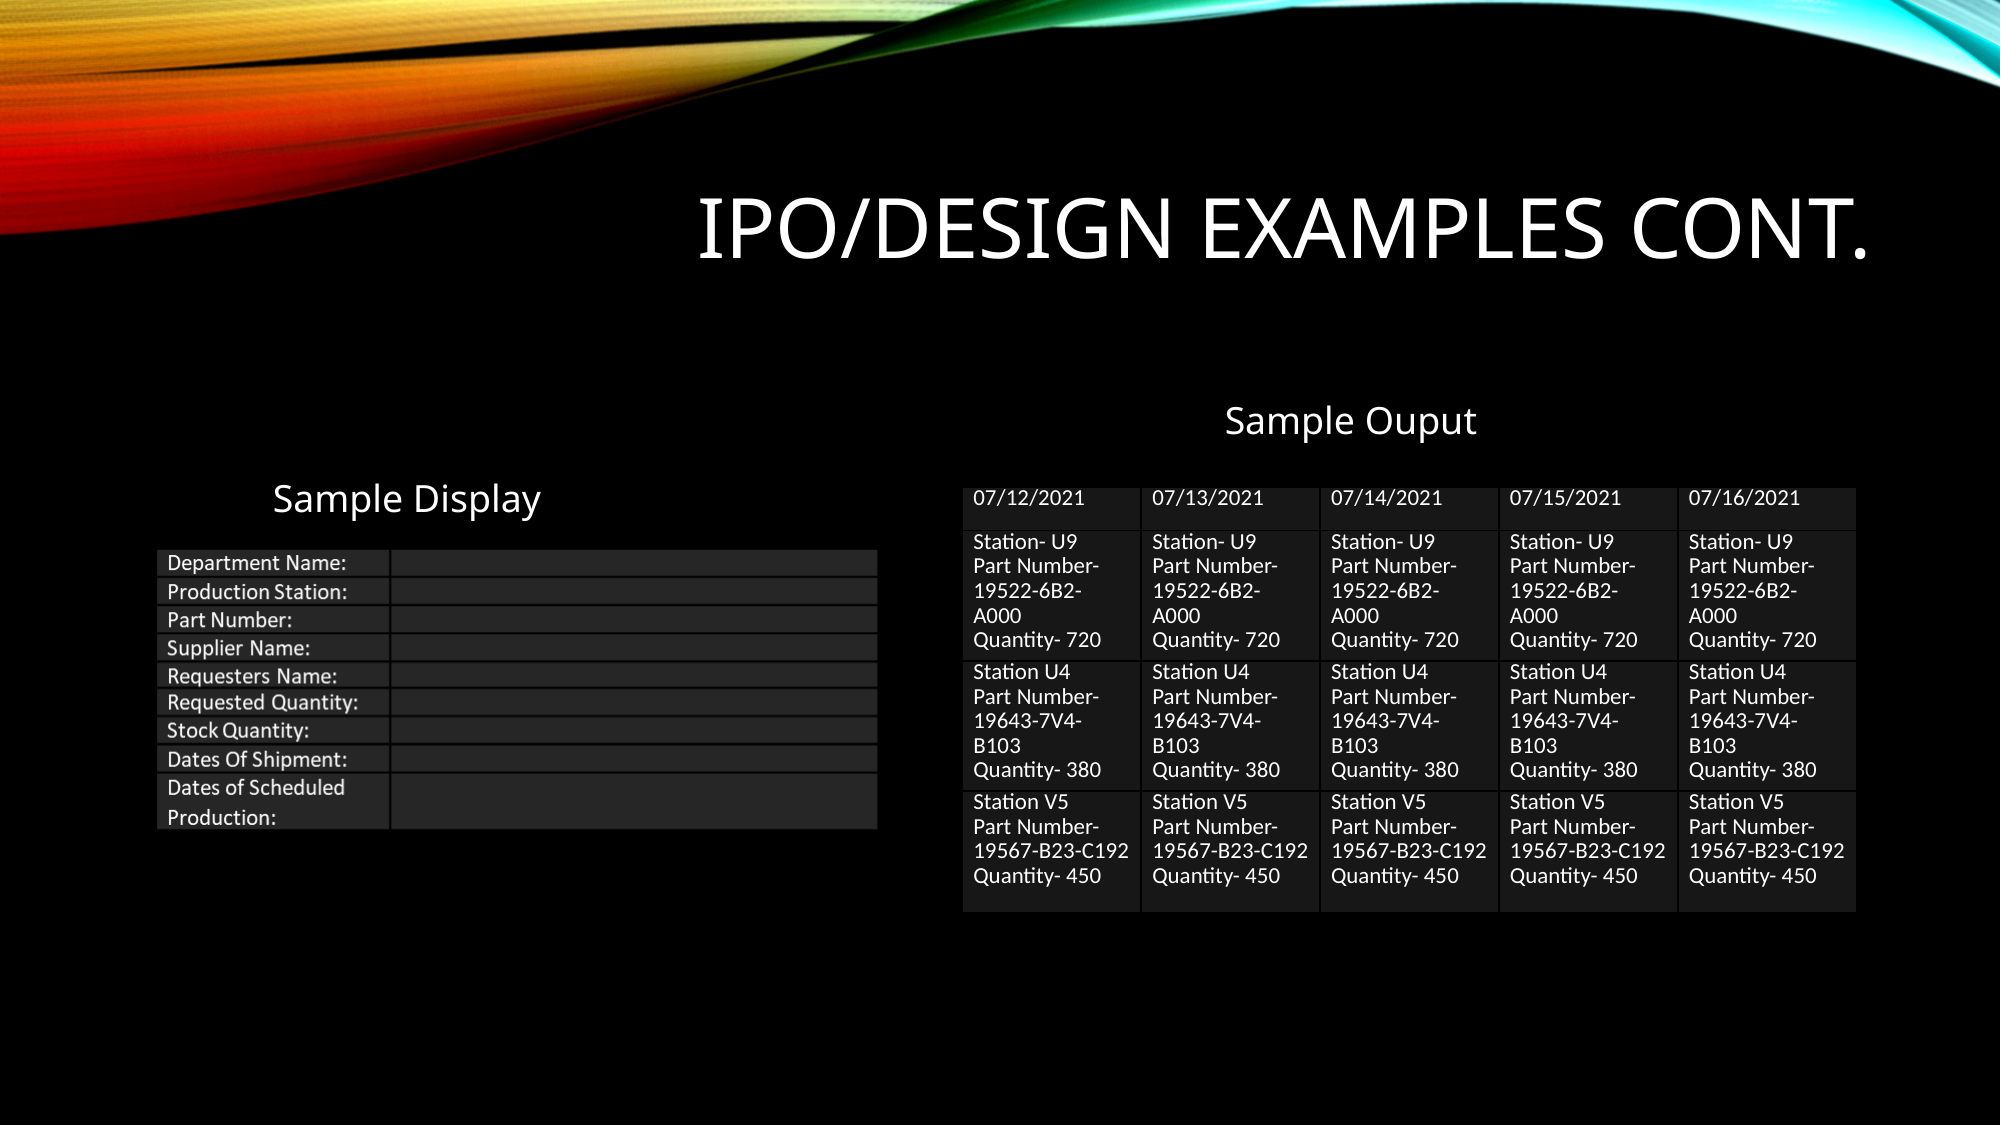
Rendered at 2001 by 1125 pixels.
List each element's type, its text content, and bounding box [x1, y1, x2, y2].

title IPO/Design Examples cont. [474, 125, 1888, 338]
table_header 07/16/2021 [1679, 488, 1856, 530]
table_cell Station U4 Part Number- 19643-7V4-B103 Quantity- 380 [1142, 662, 1319, 790]
table_cell Station- U9 Part Number- 19522-6B2-A000 Quantity- 720 [1500, 531, 1677, 660]
table_cell Station V5 Part Number- 19567-B23-C192 Quantity- 450 [1321, 792, 1498, 912]
picture [155, 541, 882, 845]
table_header 07/13/2021 [1142, 488, 1319, 530]
table_cell Station V5 Part Number- 19567-B23-C192 Quantity- 450 [1500, 792, 1677, 912]
table_cell Station U4 Part Number- 19643-7V4-B103 Quantity- 380 [1321, 662, 1498, 790]
text_box Sample Ouput [1210, 389, 1857, 450]
table_cell Station V5 Part Number- 19567-B23-C192 Quantity- 450 [1679, 792, 1856, 912]
table_cell Station V5 Part Number- 19567-B23-C192 Quantity- 450 [963, 792, 1140, 912]
table_cell Station V5 Part Number- 19567-B23-C192 Quantity- 450 [1142, 792, 1319, 912]
table_header 07/15/2021 [1500, 488, 1677, 530]
picture [0, 0, 2000, 237]
table_cell Station U4 Part Number- 19643-7V4-B103 Quantity- 380 [963, 662, 1140, 790]
table_cell Station- U9 Part Number- 19522-6B2-A000 Quantity- 720 [1142, 531, 1319, 660]
text_box Sample Display [258, 467, 692, 528]
table_cell Station U4 Part Number- 19643-7V4-B103 Quantity- 380 [1500, 662, 1677, 790]
table_header 07/12/2021 [963, 488, 1140, 530]
table_header 07/14/2021 [1321, 488, 1498, 530]
table_cell Station- U9 Part Number- 19522-6B2-A000 Quantity- 720 [1321, 531, 1498, 660]
table_cell Station- U9 Part Number- 19522-6B2-A000 Quantity- 720 [1679, 531, 1856, 660]
table_cell Station U4 Part Number- 19643-7V4-B103 Quantity- 380 [1679, 662, 1856, 790]
table_cell Station- U9 Part Number- 19522-6B2-A000 Quantity- 720 [963, 531, 1140, 660]
